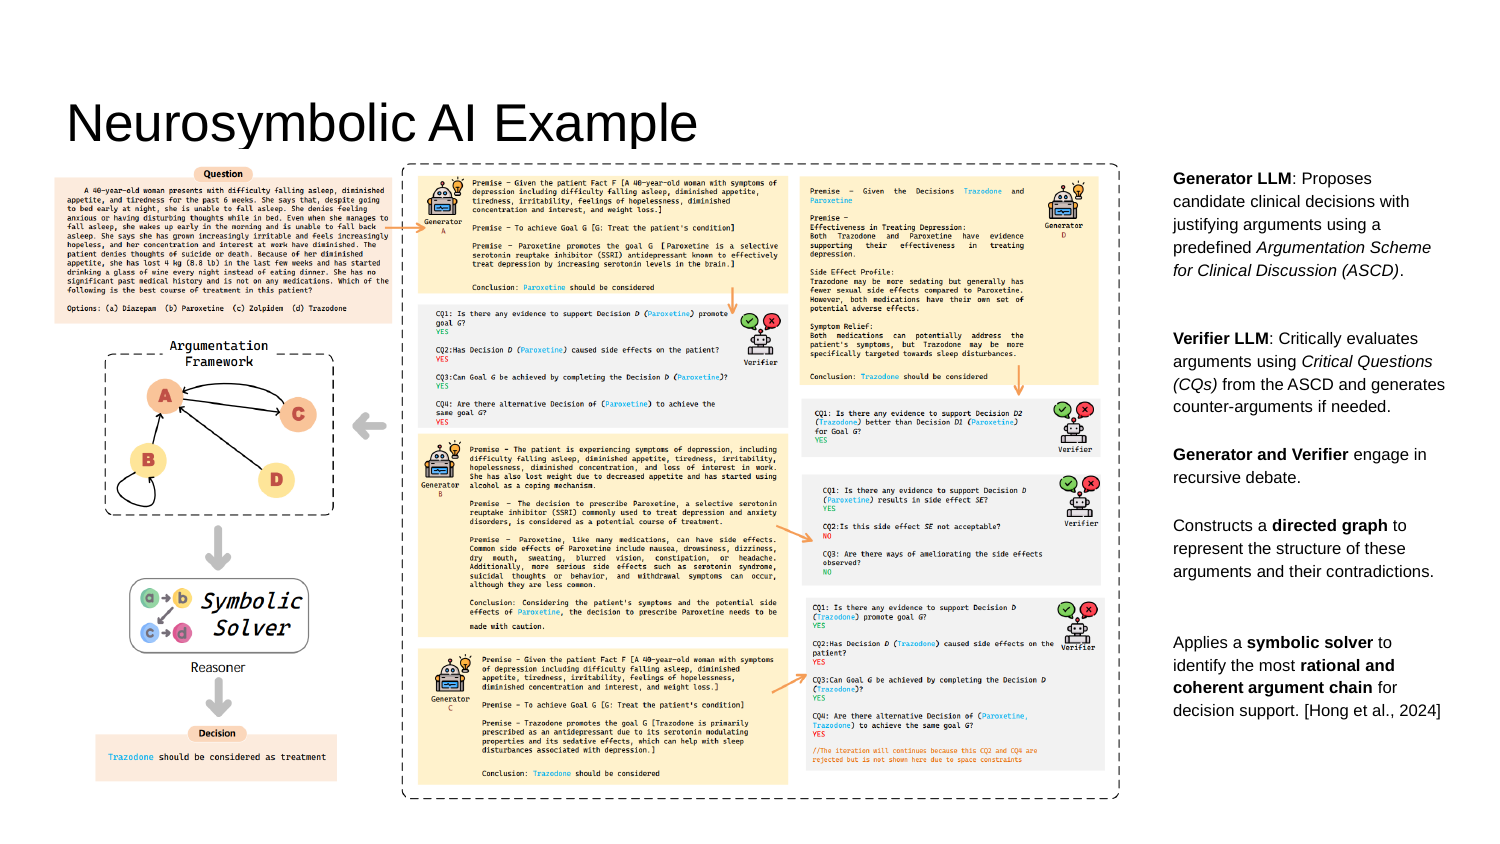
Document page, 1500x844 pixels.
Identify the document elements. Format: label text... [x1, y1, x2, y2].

picture [32, 149, 1133, 814]
list Generator LLM: Proposes candidate clinical decisions with justifying arguments using a predefined Argumentation Scheme for Clinical Discussion (ASCD). Verifier LLM: Critically evaluates arguments using Critical Questions (CQs) from the ASCD and generates counter-arguments if needed. Generator and Verifier engage in recursive debate. Constructs a directed graph to represent the structure of these arguments and their contradictions. Applies a symbolic solver to identify the most rational and coherent argument chain for decision support. [Hong et al., 2024] [1158, 150, 1462, 803]
title Neurosymbolic AI Example [51, 72, 1449, 167]
